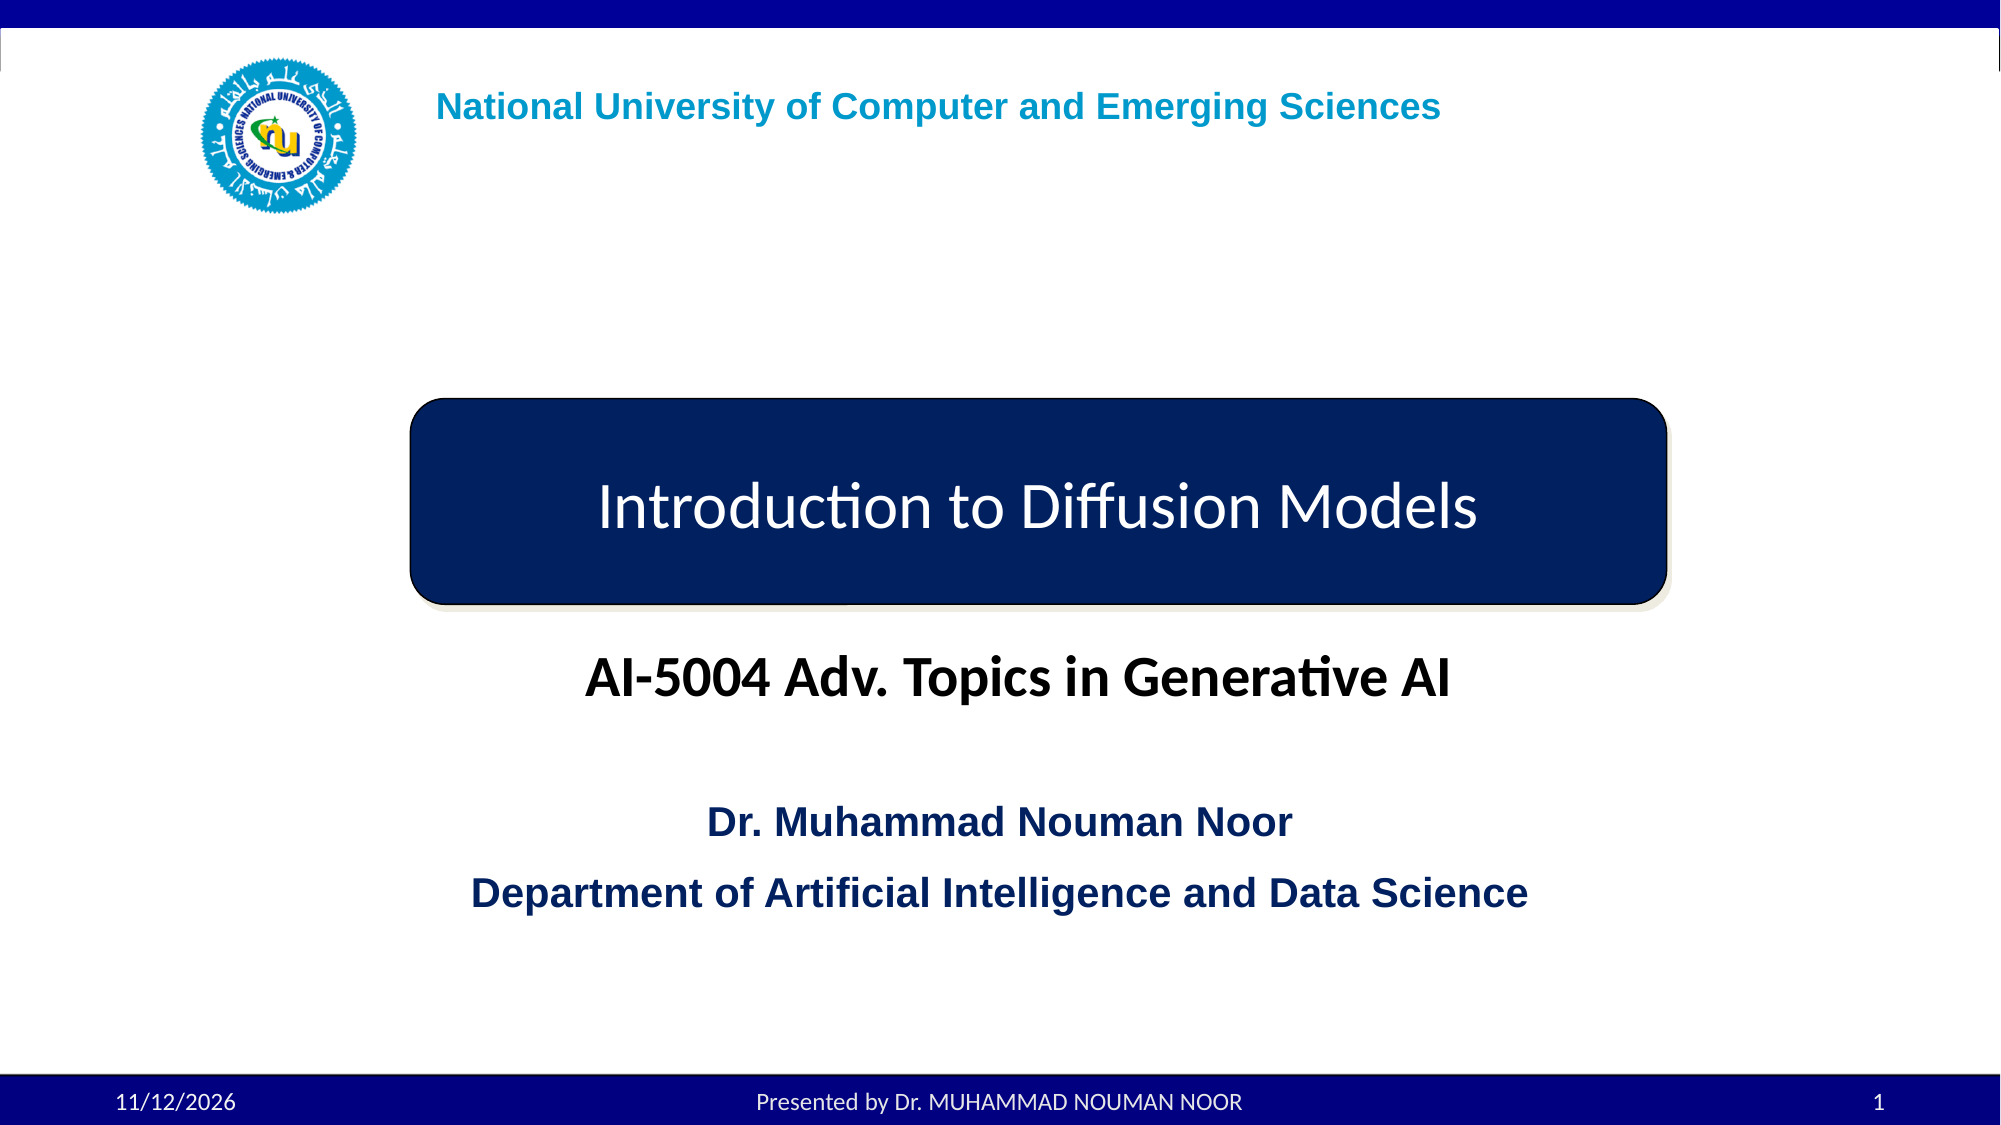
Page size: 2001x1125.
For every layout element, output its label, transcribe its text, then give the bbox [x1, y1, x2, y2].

text_box Introduction to Diffusion Models [410, 398, 1667, 605]
picture [0, 0, 2001, 1125]
text_box National University of Computer and Emerging Sciences [418, 74, 1457, 135]
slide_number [99, 1062, 567, 1125]
slide_number 1 [1433, 1062, 1900, 1125]
text_box AI-5004 Adv. Topics in Generative AI [412, 630, 1625, 716]
text_box Dr. Muhammad Nouman Noor Department of Artificial Intelligence and Data Science [418, 787, 1582, 924]
footer Presented by Dr. MUHAMMAD NOUMAN NOOR [683, 1062, 1317, 1125]
